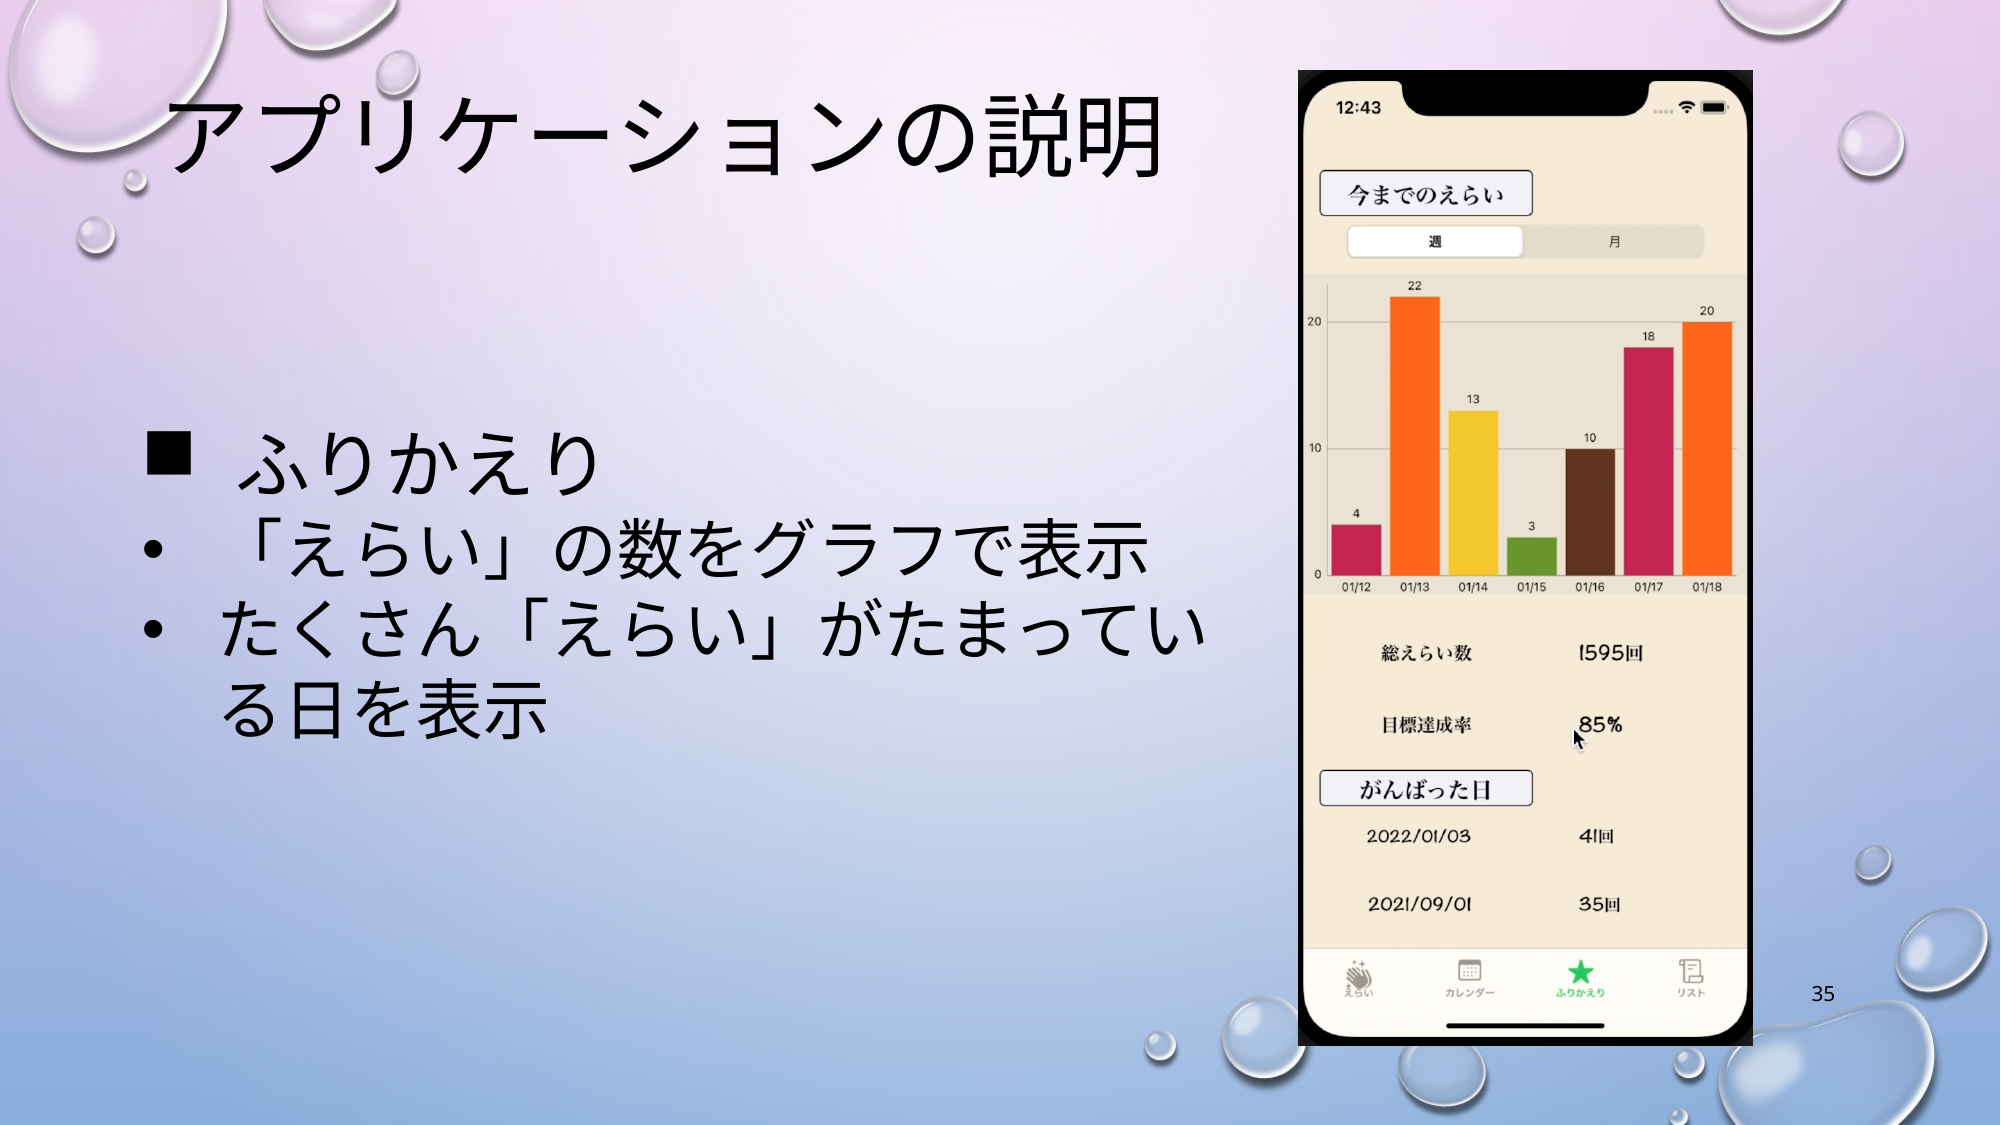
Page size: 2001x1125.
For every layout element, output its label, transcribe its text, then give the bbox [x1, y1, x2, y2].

slide_number 35 [1758, 965, 1851, 1025]
text_box ふりかえり 「えらい」の数をグラフで表示 たくさん「えらい」がたまっている日を表示 [126, 365, 1229, 756]
picture [0, 0, 2000, 1125]
text_box アプリケーションの説明 [143, 70, 1229, 196]
